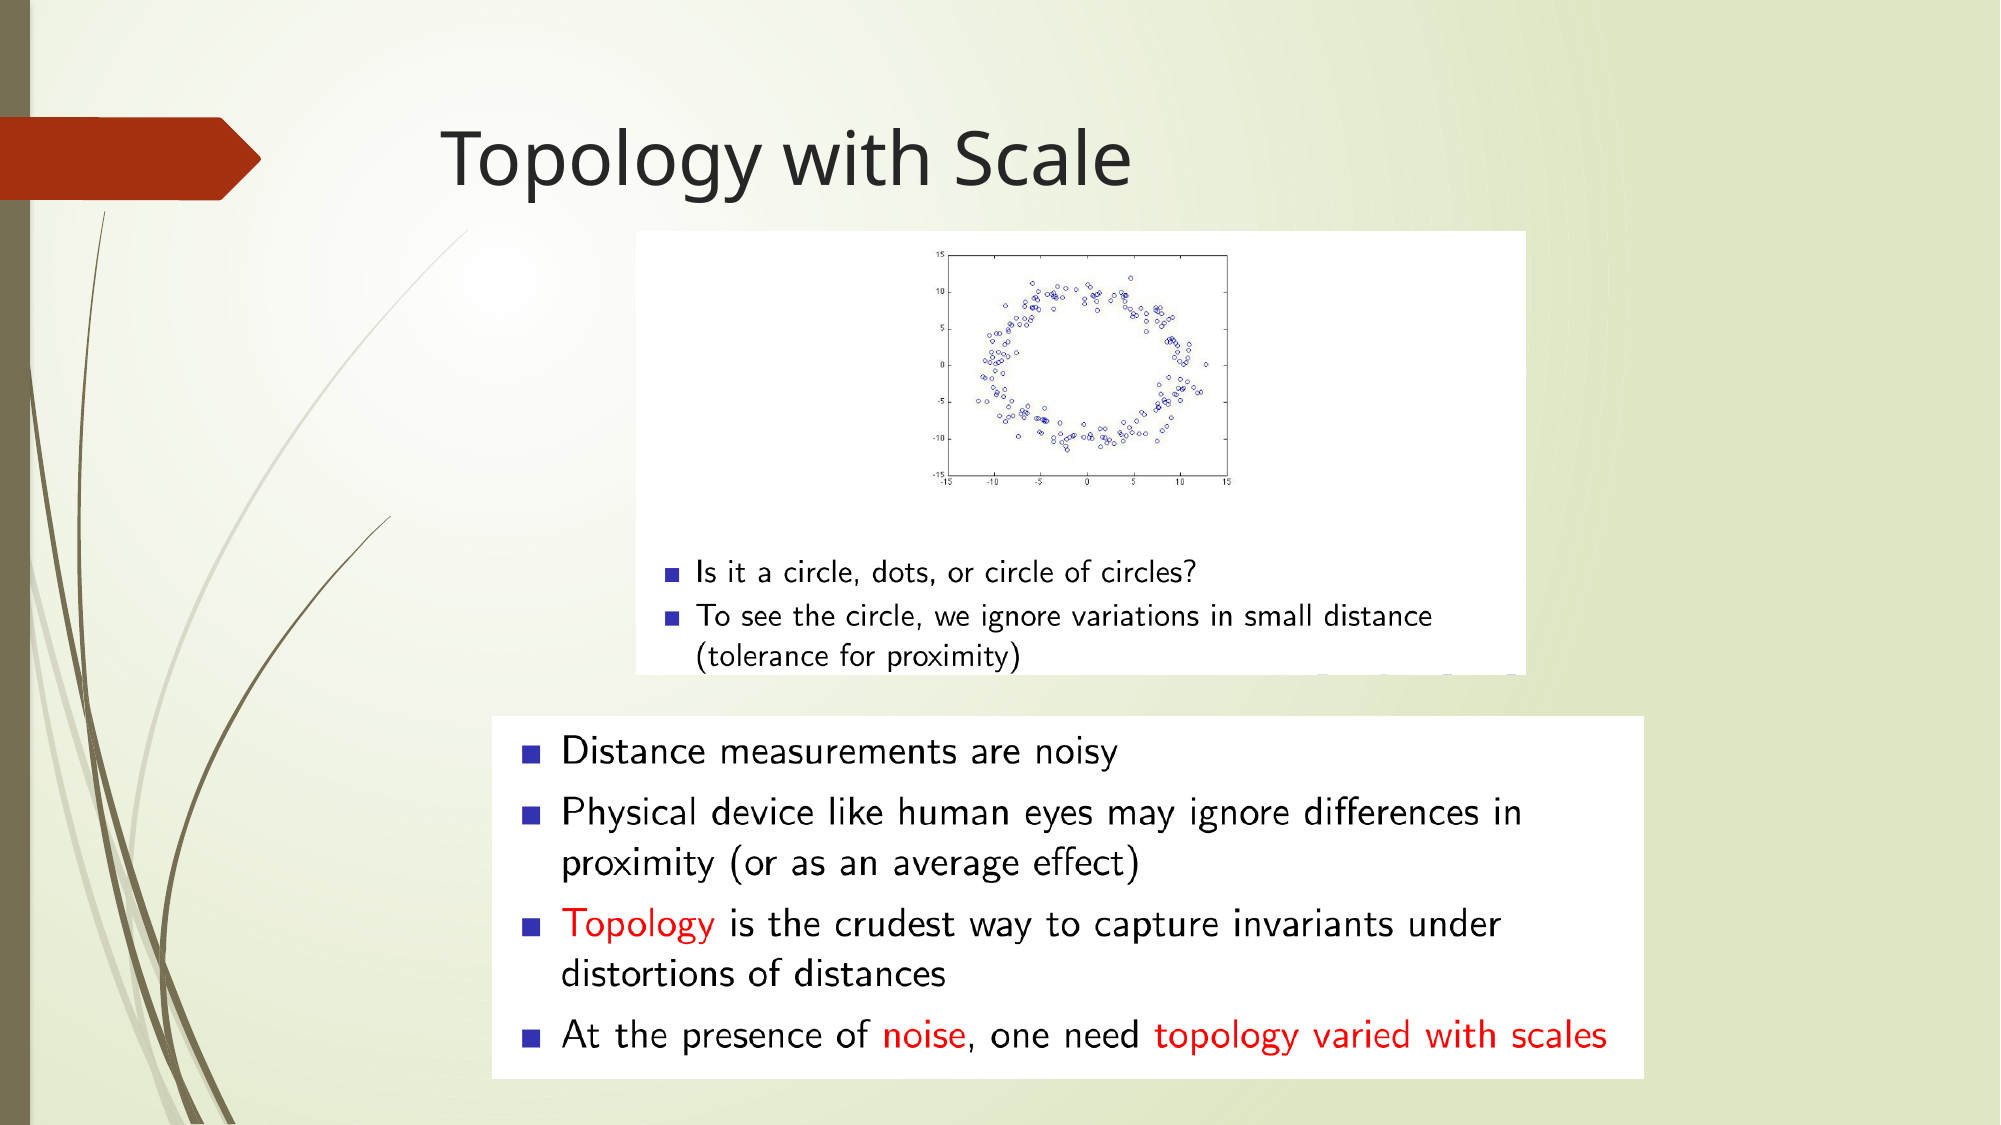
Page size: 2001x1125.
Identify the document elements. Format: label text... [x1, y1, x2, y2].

picture [492, 716, 1644, 1080]
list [636, 231, 1526, 675]
title Topology with Scale [425, 102, 1888, 313]
